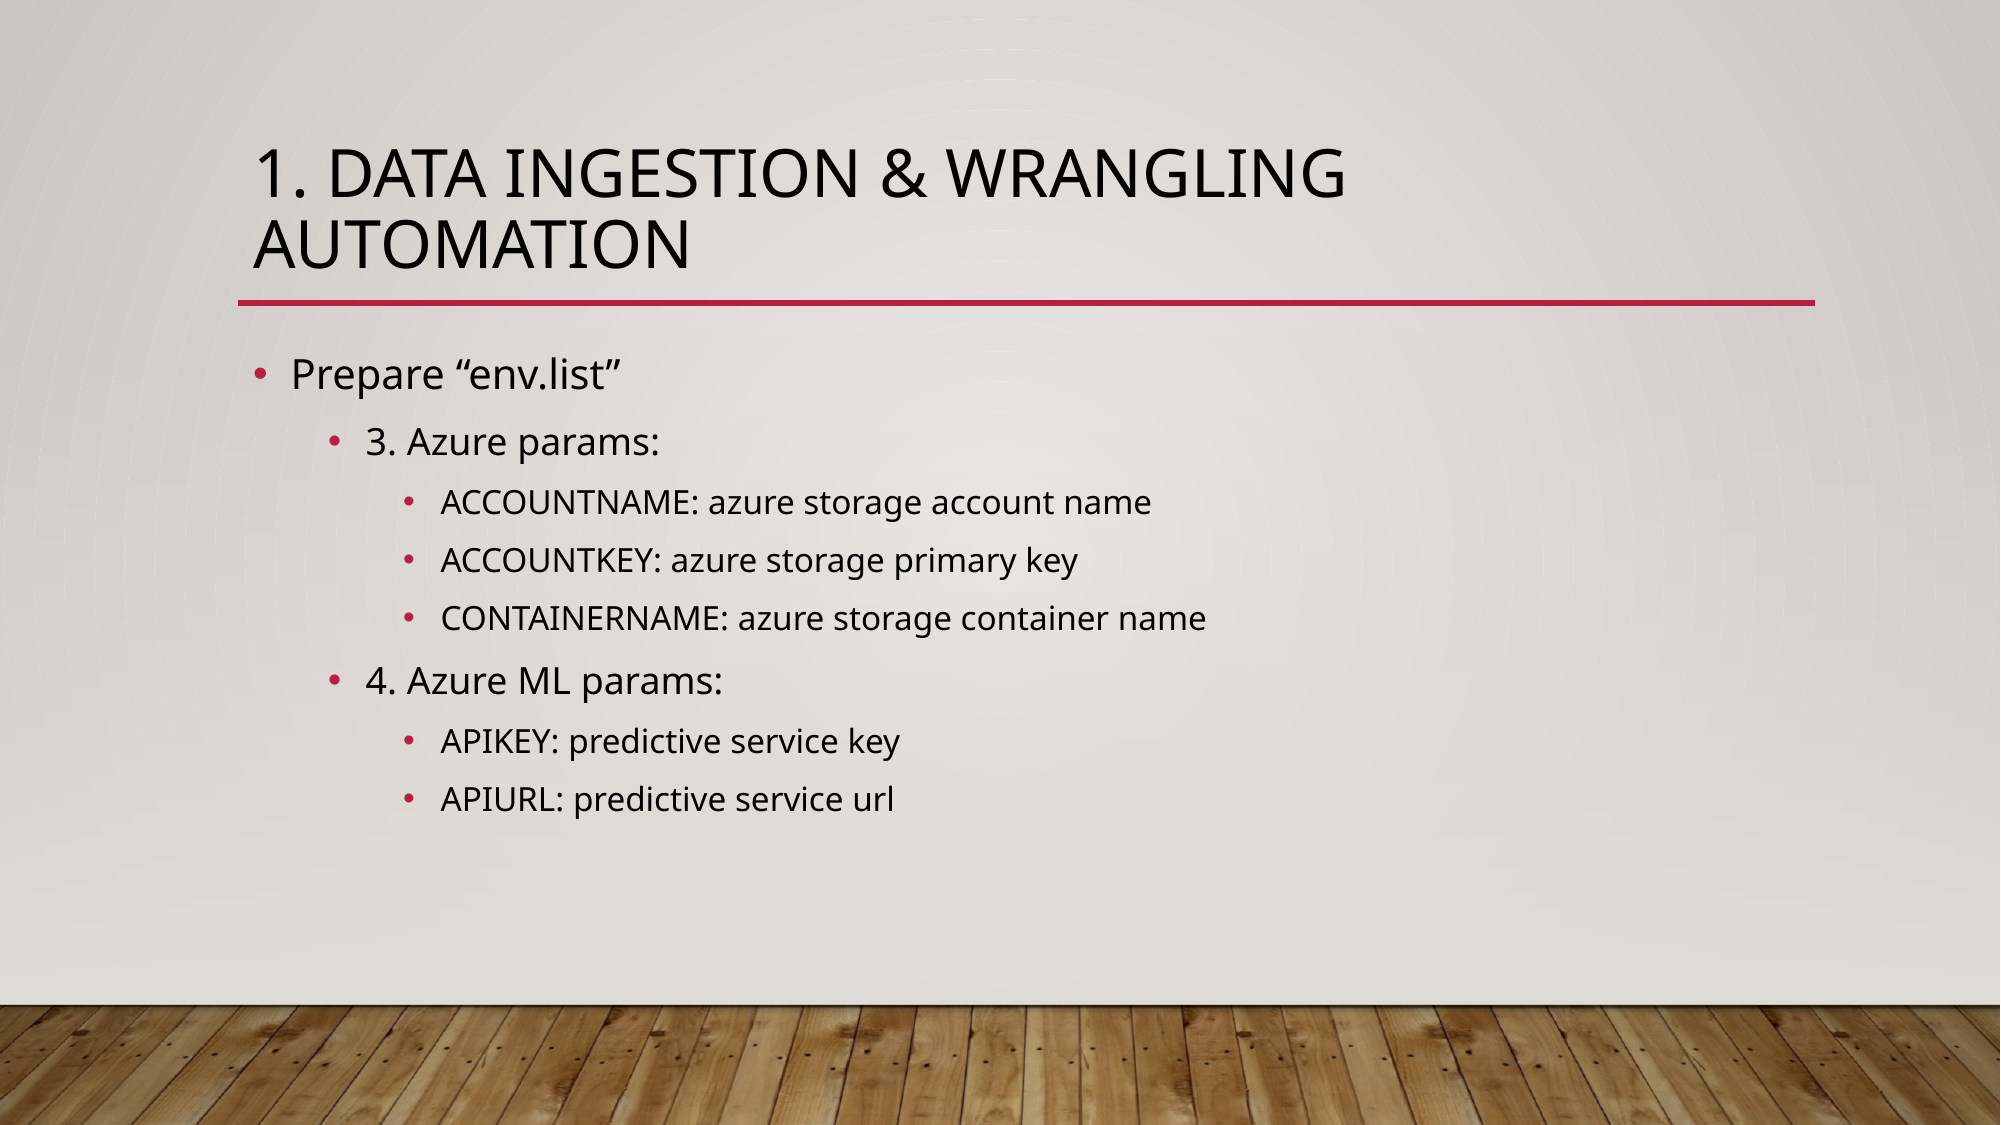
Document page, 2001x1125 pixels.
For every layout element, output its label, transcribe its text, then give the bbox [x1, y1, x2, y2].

picture [0, 1005, 2000, 1125]
list Prepare “env.list” 3. Azure params: ACCOUNTNAME: azure storage account name ACCOUNTKEY: azure storage primary key CONTAINERNAME: azure storage container name 4. Azure ML params: APIKEY: predictive service key APIURL: predictive service url [238, 330, 1814, 897]
title 1. Data Ingestion & wrangling Automation [238, 131, 1814, 305]
